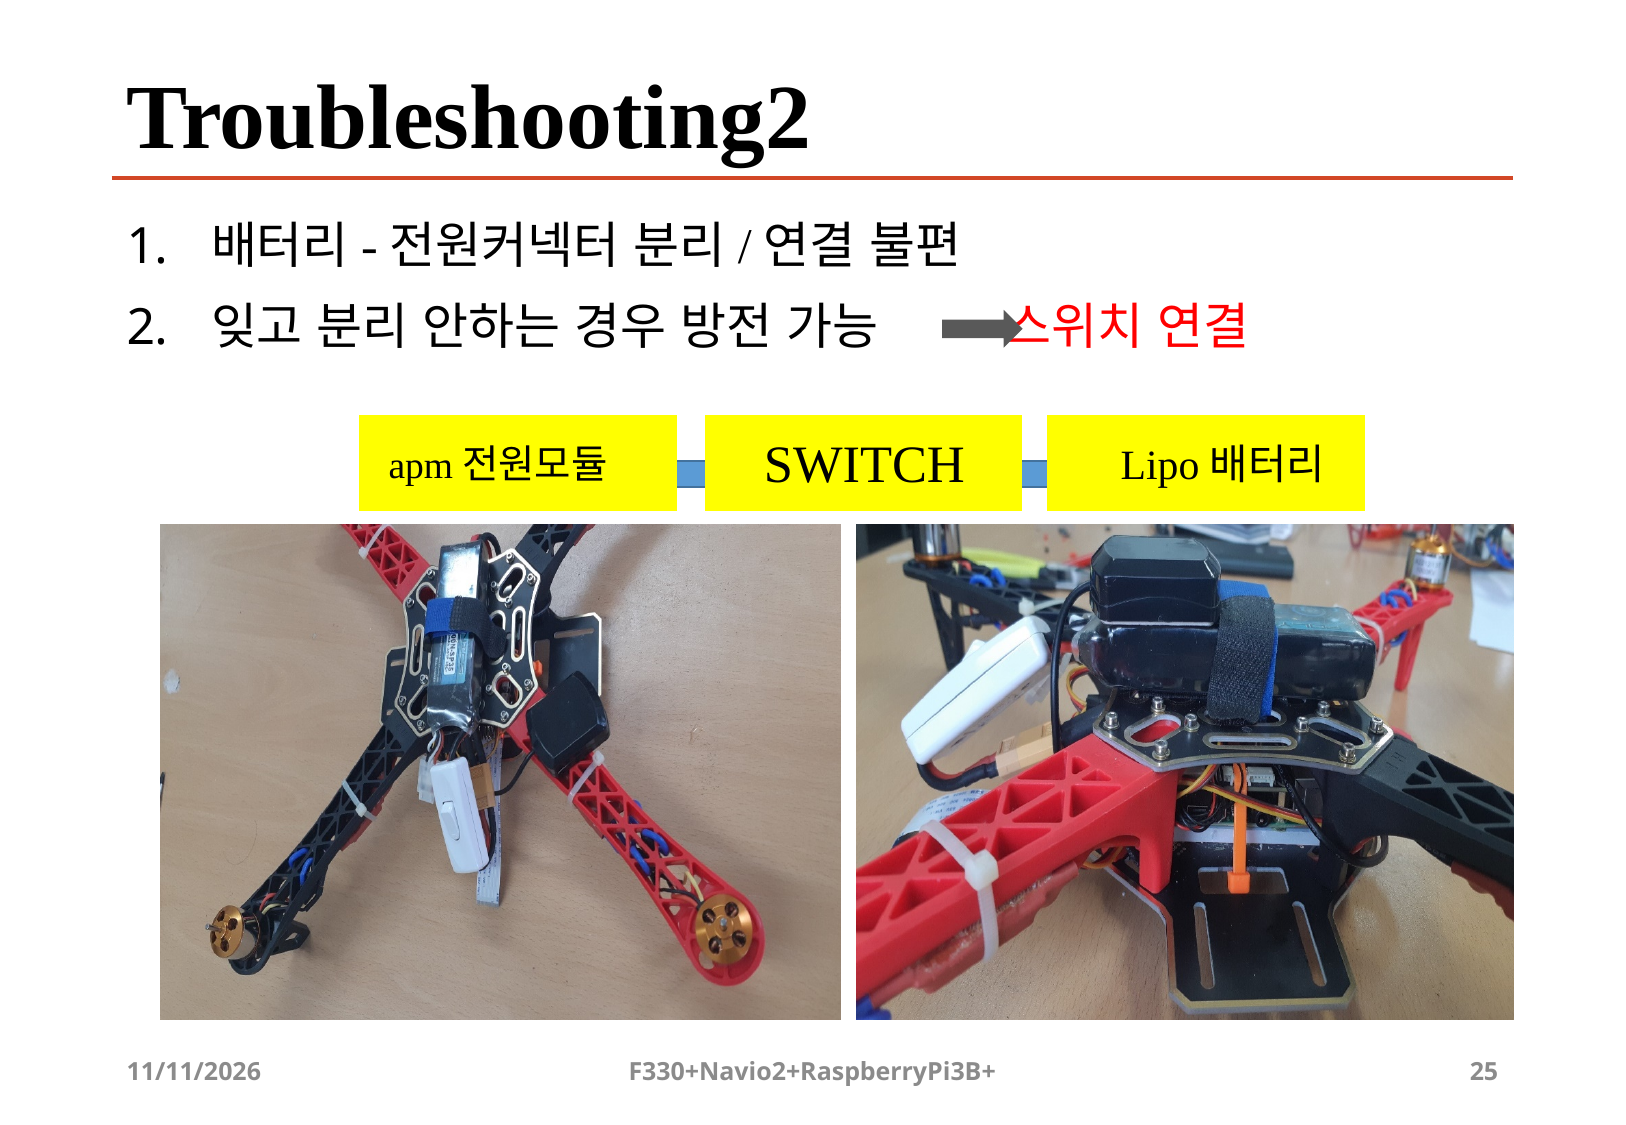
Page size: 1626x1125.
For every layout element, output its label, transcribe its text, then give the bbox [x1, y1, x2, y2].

text_box [705, 415, 748, 511]
text_box [942, 309, 1023, 348]
title Troubleshooting2 [111, 59, 1514, 179]
text_box [359, 415, 373, 511]
slide_number 25 [1433, 1042, 1514, 1103]
text_box Lipo배터리 [1105, 406, 1348, 524]
text_box SWITCH [748, 406, 992, 525]
picture [160, 524, 841, 1020]
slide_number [111, 1042, 303, 1103]
list 배터리-전원커넥터 분리/연결 불편 잊고 분리 안하는 경우 방전 가능 스위치 연결 [111, 205, 1514, 1014]
text_box [1047, 415, 1105, 511]
text_box [1348, 415, 1365, 511]
text_box apm전원모듈 [373, 406, 646, 524]
footer F330+Navio2+RaspberryPi3B+ [538, 1042, 1087, 1103]
picture [856, 524, 1514, 1020]
text_box [646, 415, 677, 511]
text_box [992, 415, 1022, 511]
